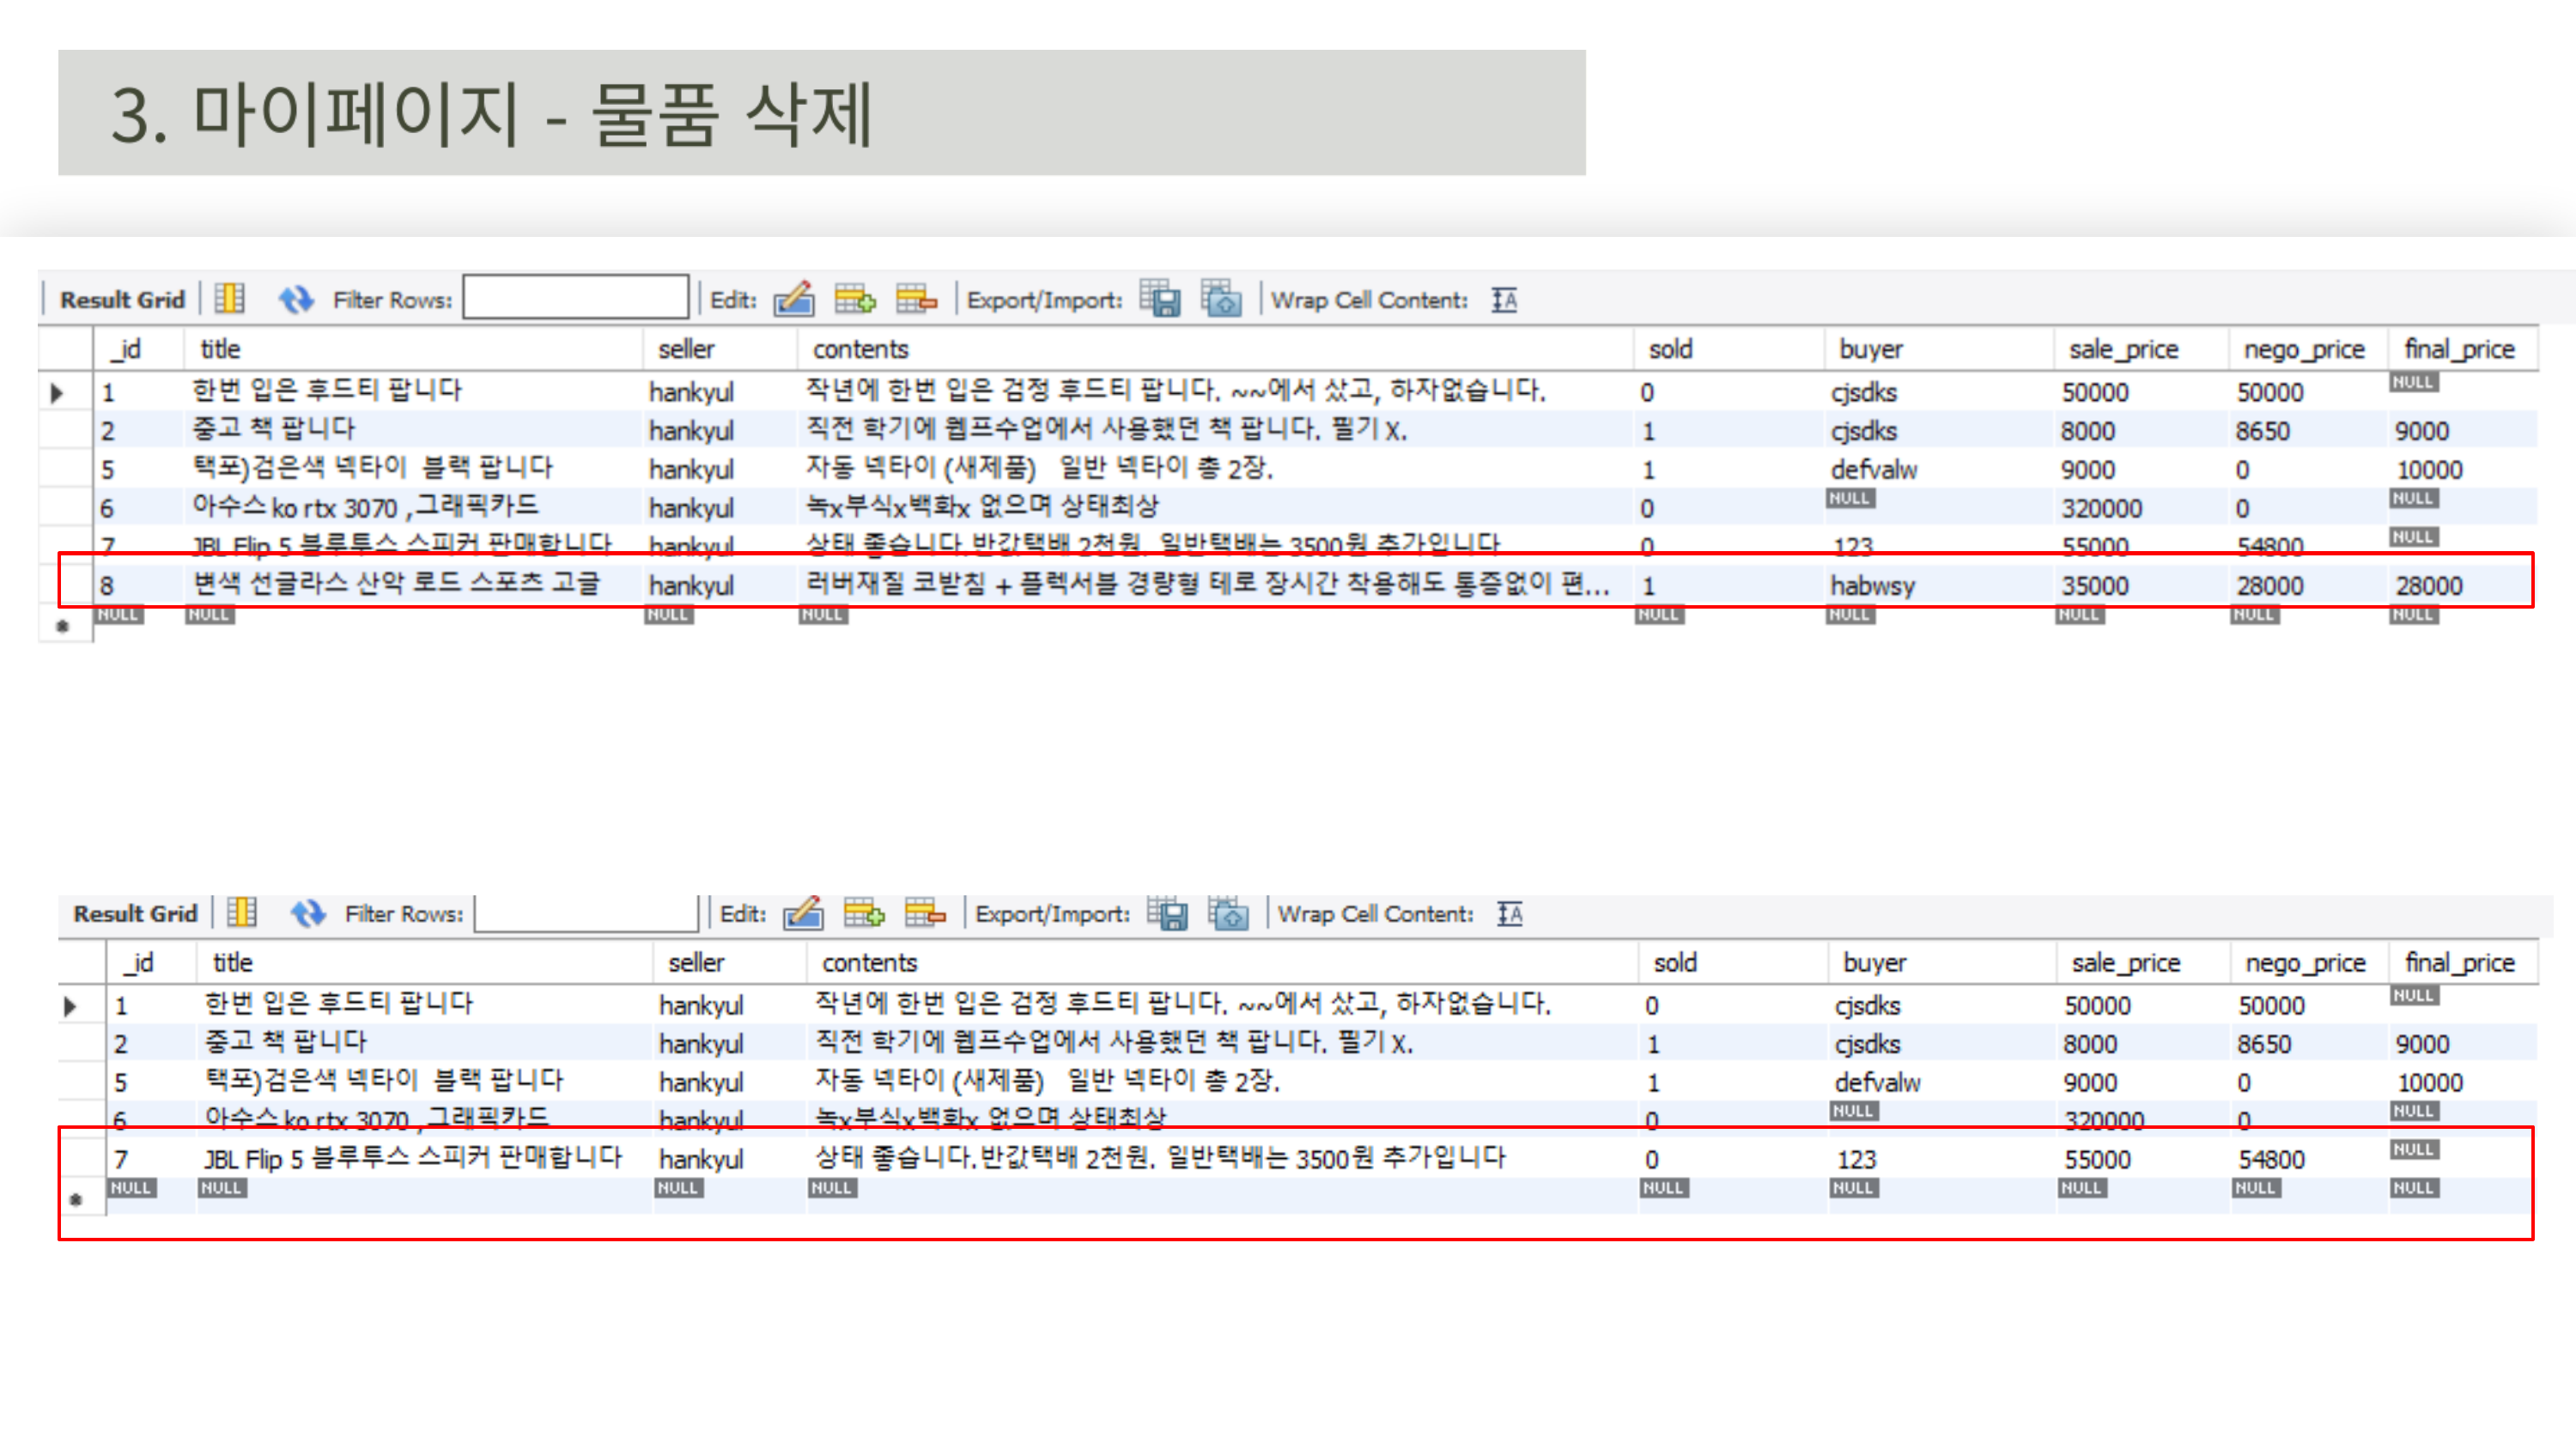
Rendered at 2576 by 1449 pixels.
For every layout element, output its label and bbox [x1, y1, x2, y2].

text_box [0, 237, 2576, 1449]
picture [58, 895, 2555, 1240]
picture [0, 0, 2576, 237]
text_box [948, 50, 1588, 178]
text_box [37, 270, 2576, 650]
text_box [58, 50, 82, 178]
